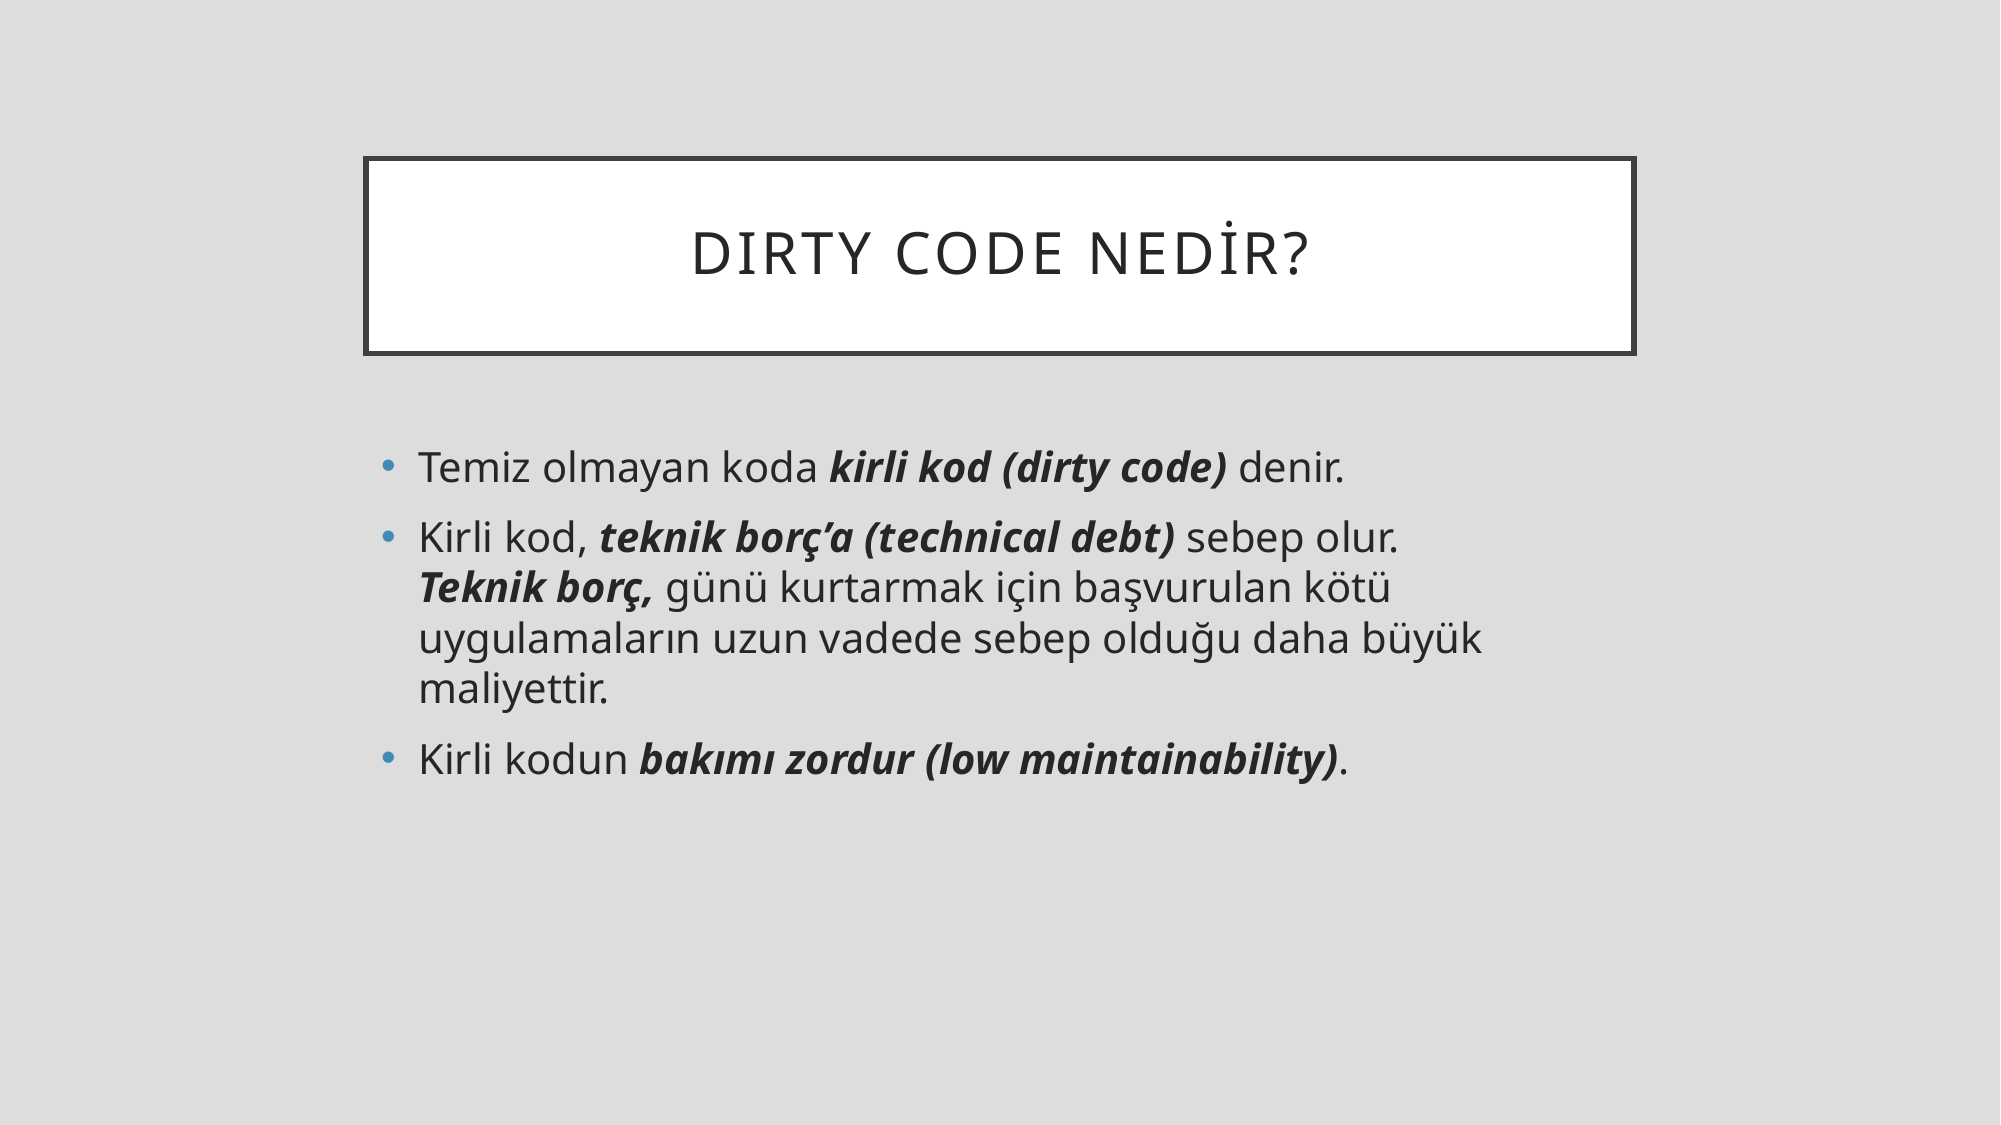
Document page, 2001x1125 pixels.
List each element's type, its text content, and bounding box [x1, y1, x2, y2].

title DIRTY CODE NEDİR? [363, 156, 1637, 356]
list Temiz olmayan koda kirli kod (dirty code) denir. Kirli kod, teknik borç’a (technical debt) sebep olur. Teknik borç, günü kurtarmak için başvurulan kötü uygulamaların uzun vadede sebep olduğu daha büyük maliyettir. Kirli kodun bakımı zordur (low maintainability). [366, 432, 1634, 942]
